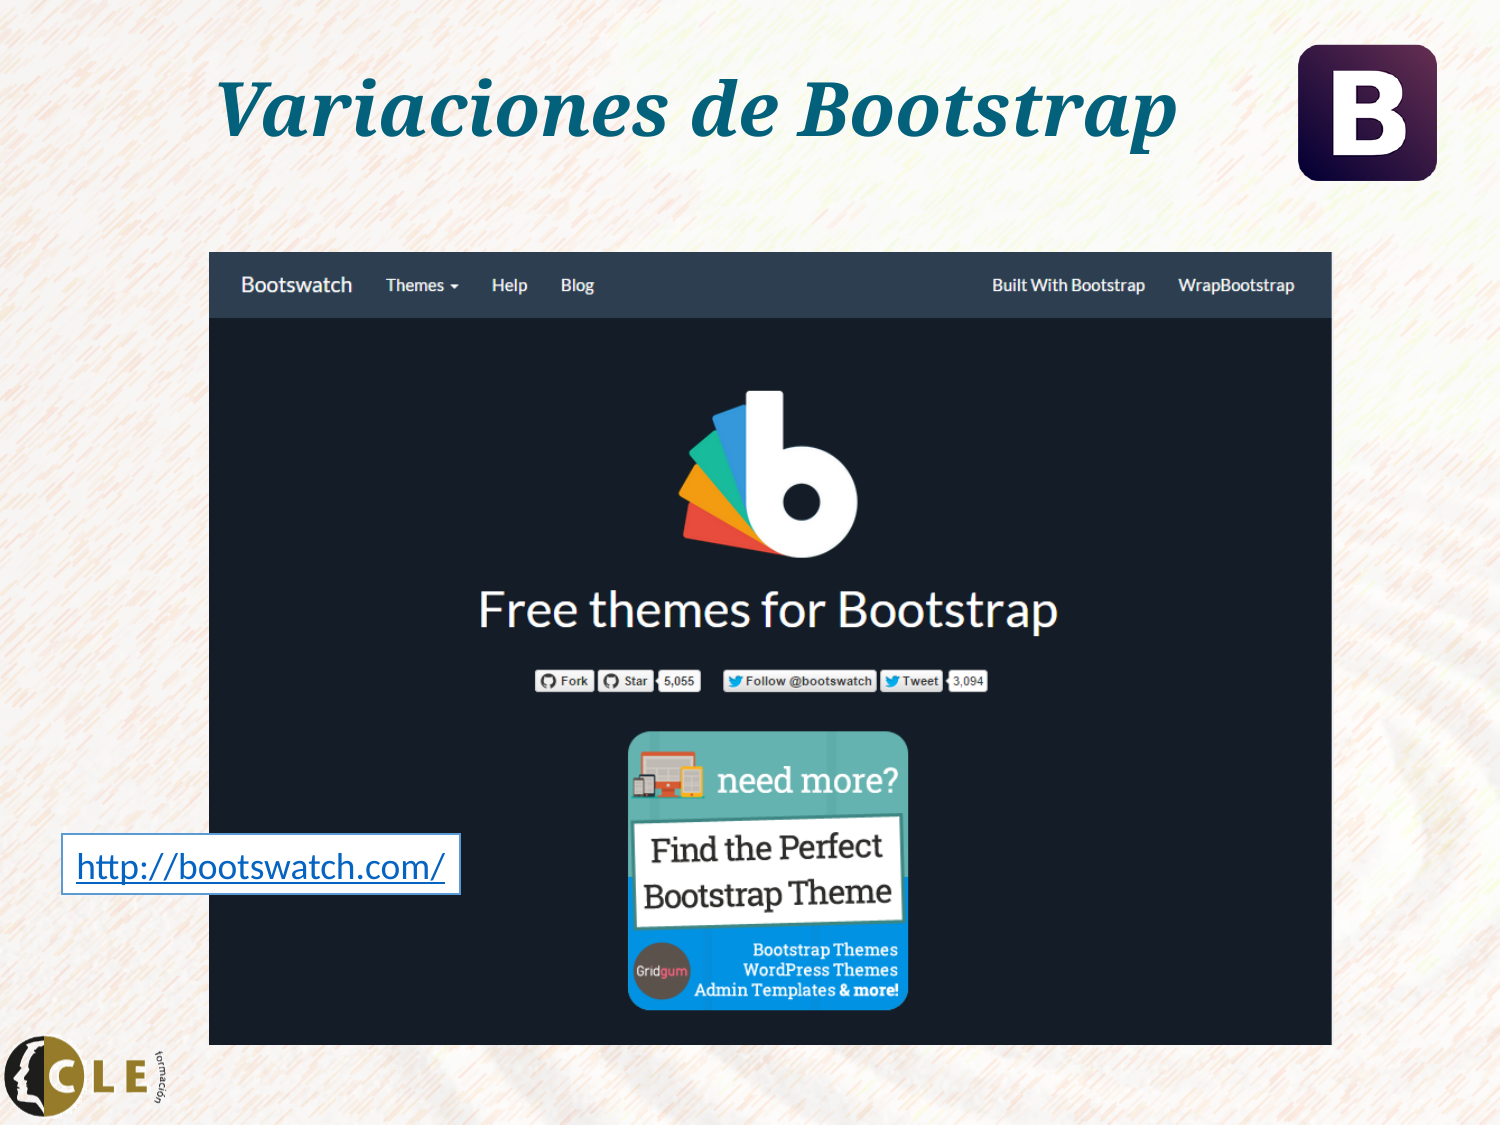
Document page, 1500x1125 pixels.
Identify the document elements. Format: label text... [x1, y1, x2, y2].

title Variaciones de Bootstrap [103, 59, 1288, 165]
text_box http://bootswatch.com/ [61, 833, 209, 895]
picture [0, 0, 1500, 1125]
